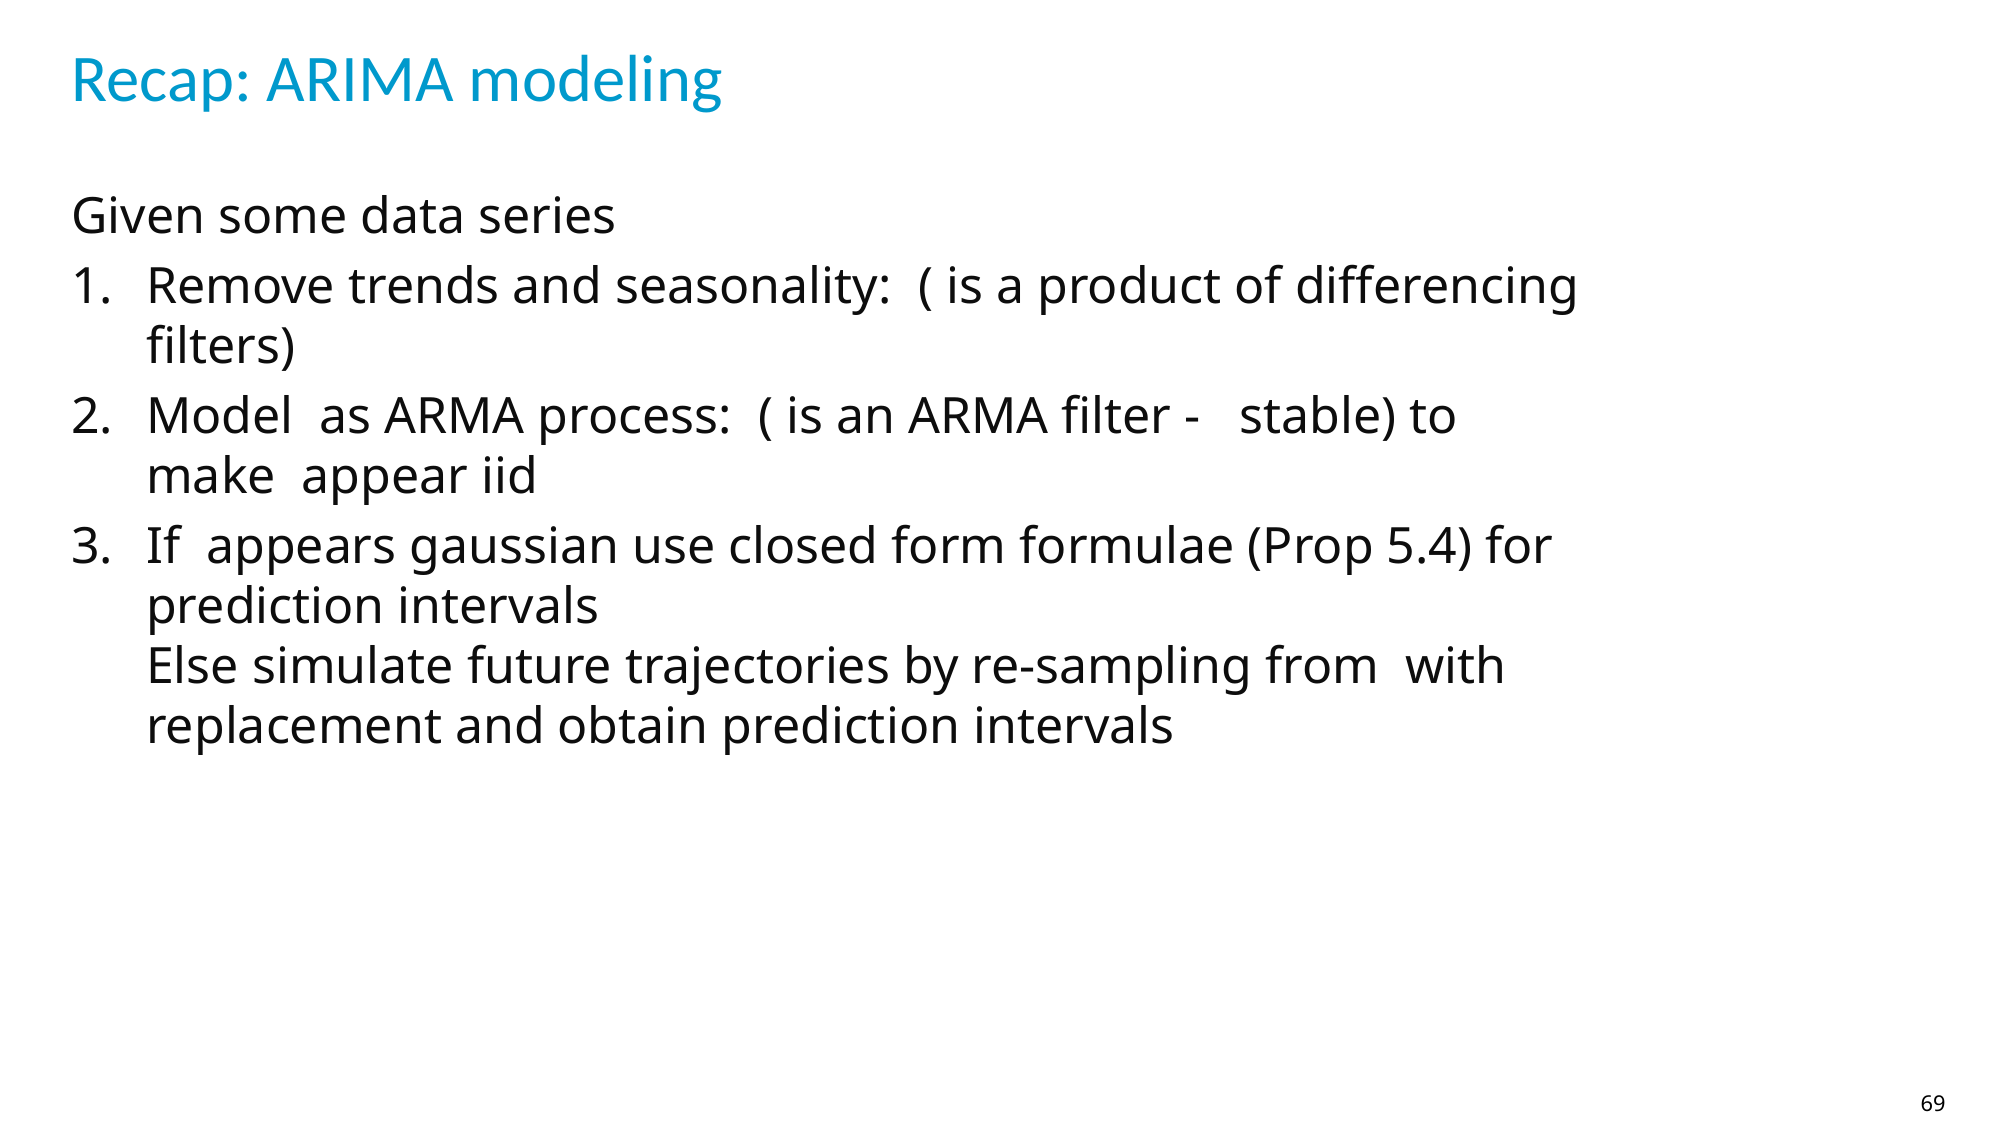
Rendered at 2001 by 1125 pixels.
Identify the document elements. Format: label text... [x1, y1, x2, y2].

title Recap: ARIMA modeling [56, 0, 1872, 150]
footer 69 [1866, 1082, 2000, 1125]
